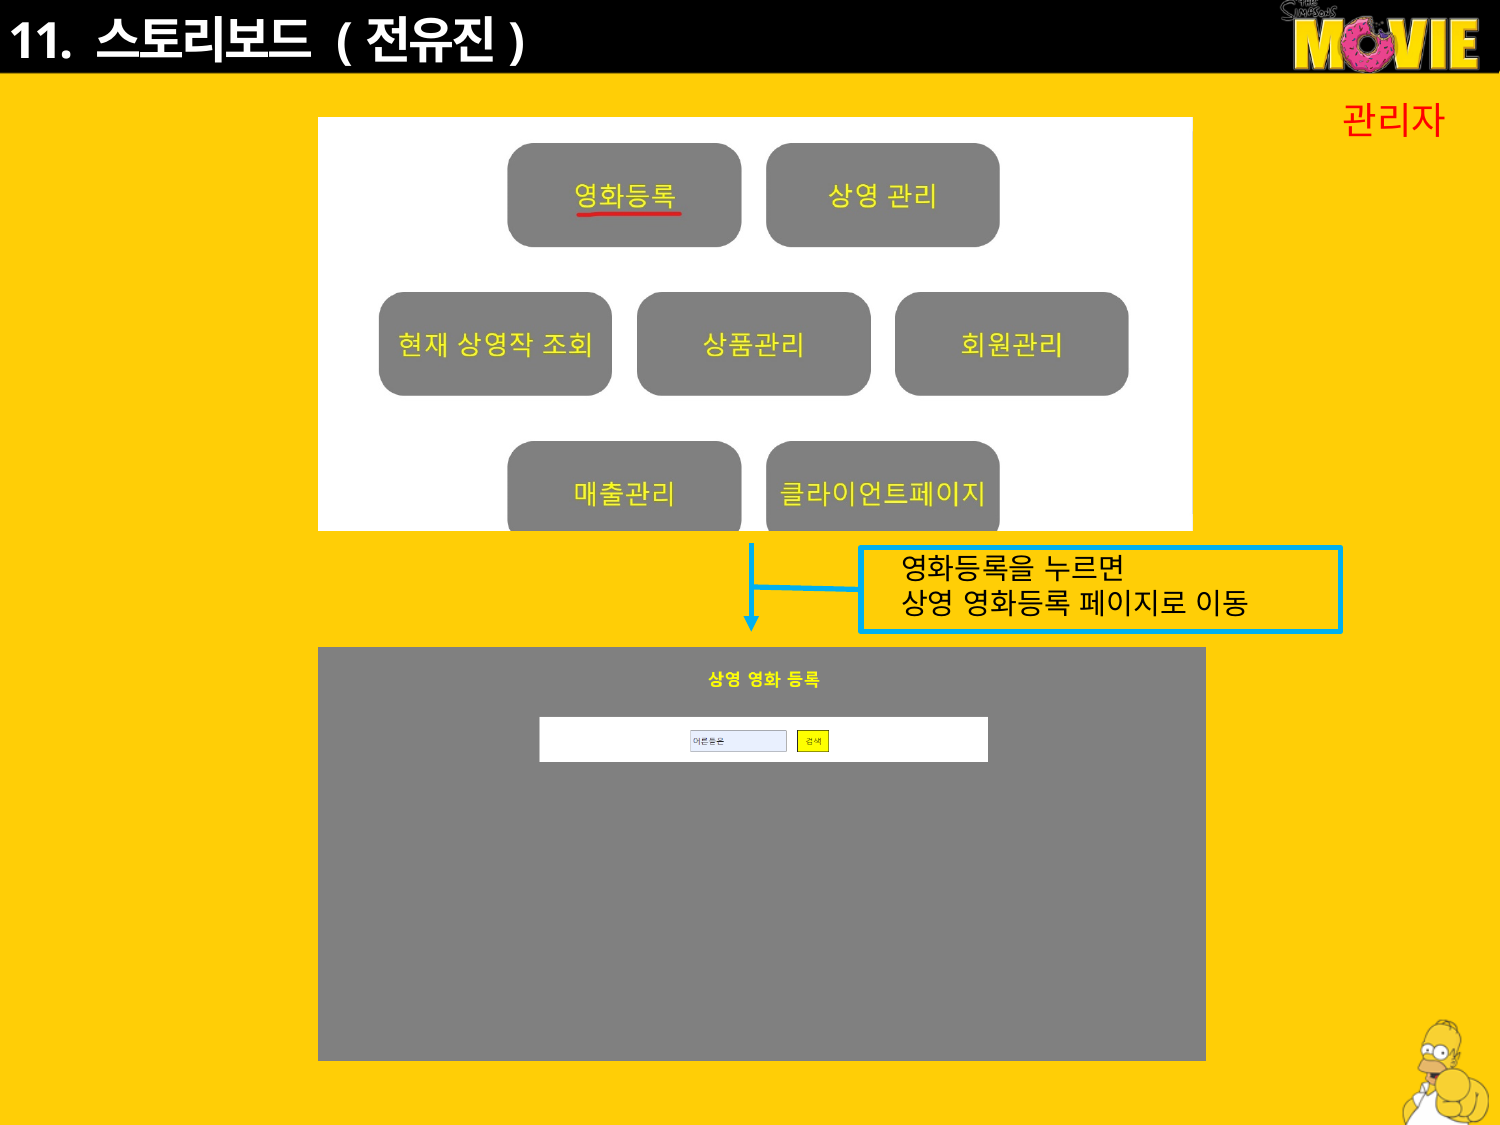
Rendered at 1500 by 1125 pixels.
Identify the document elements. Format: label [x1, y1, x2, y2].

text_box [750, 586, 862, 590]
picture [0, 0, 1500, 1125]
